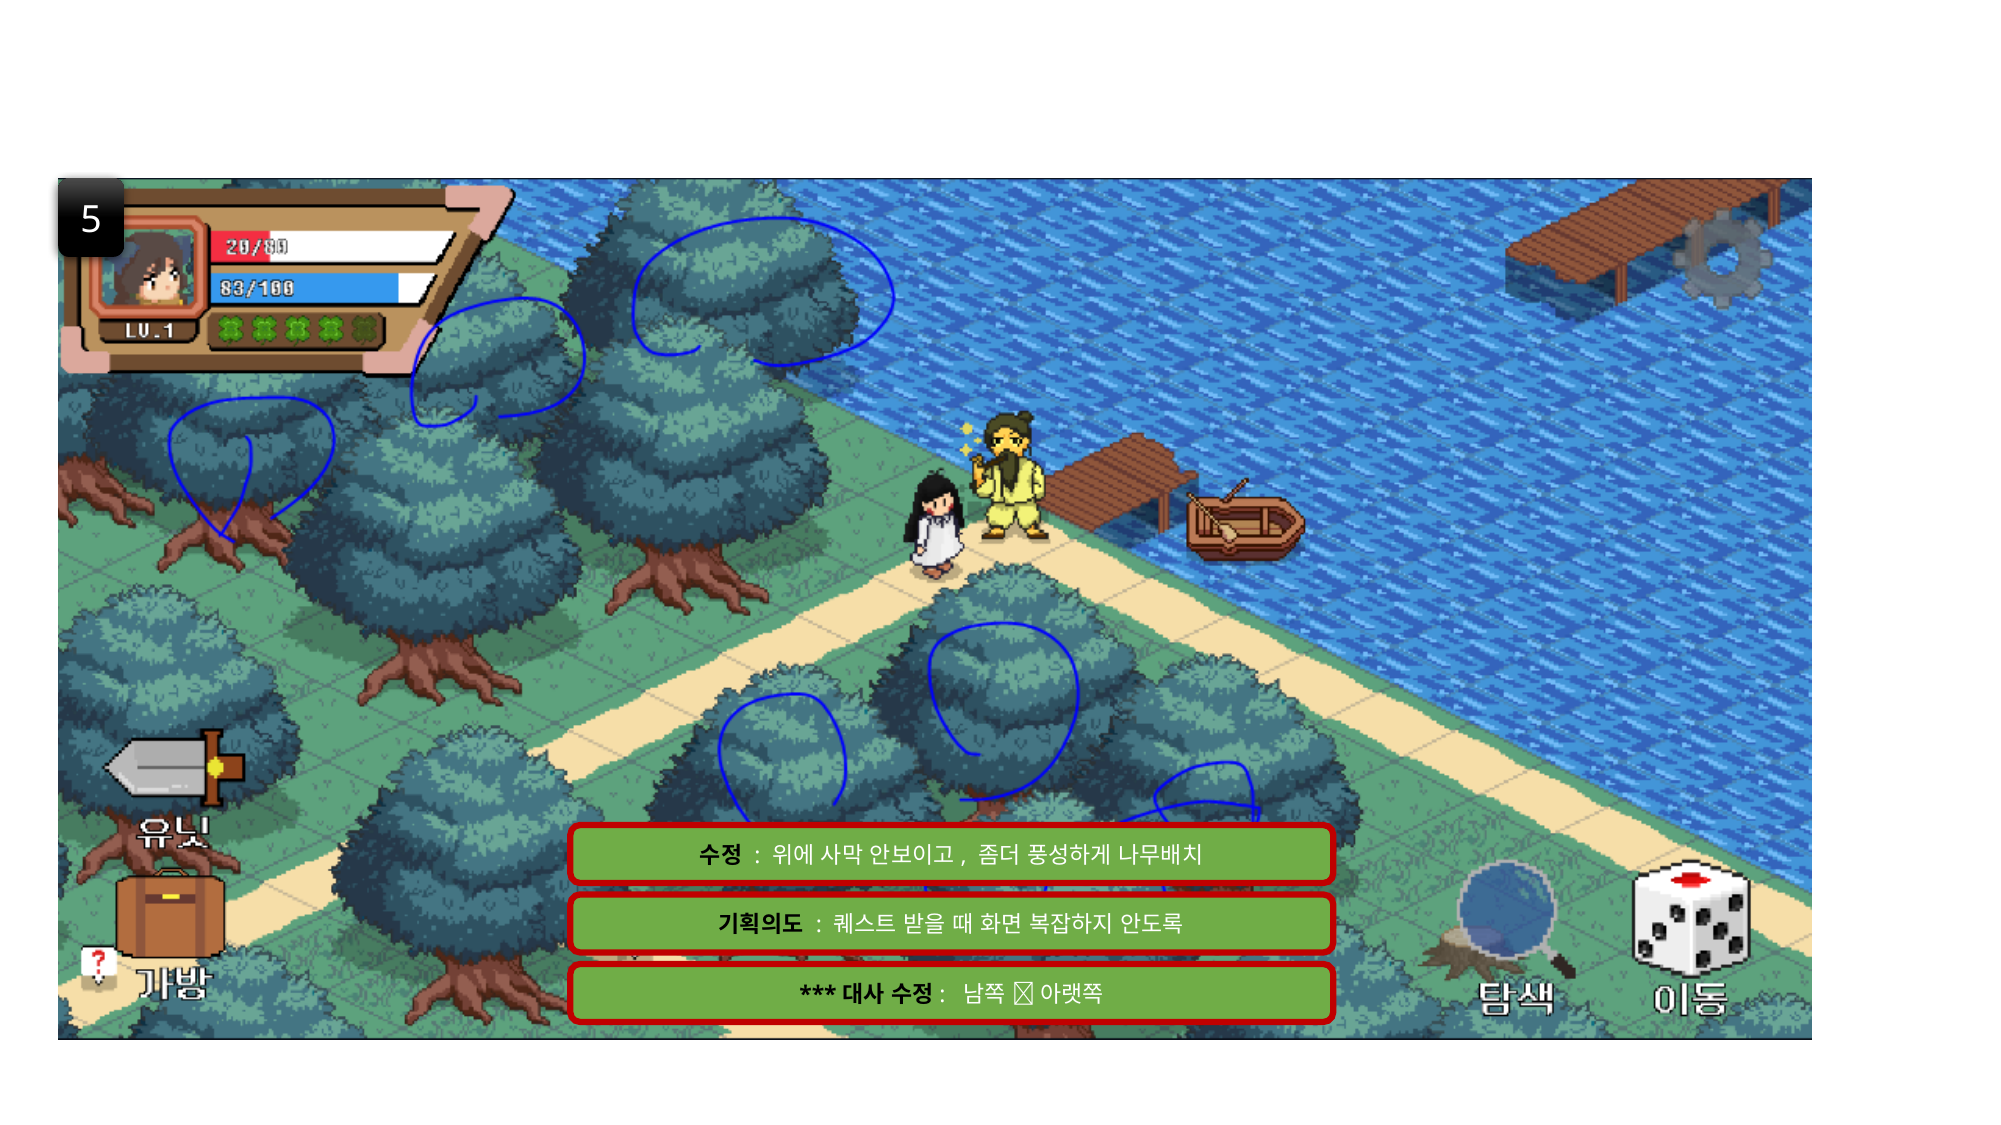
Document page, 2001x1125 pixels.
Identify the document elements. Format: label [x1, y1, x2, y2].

picture [58, 178, 1812, 1040]
